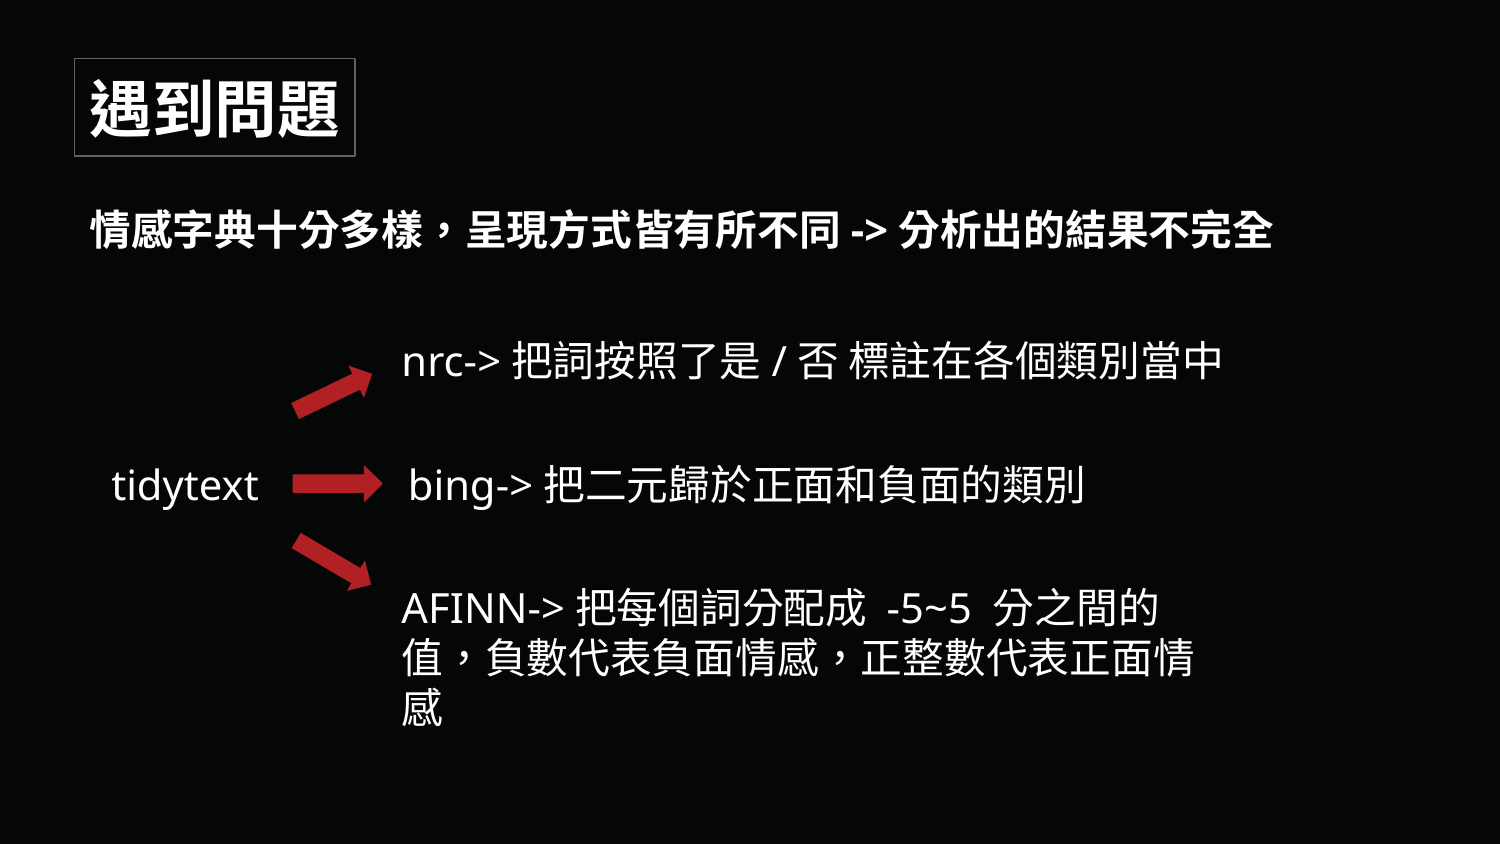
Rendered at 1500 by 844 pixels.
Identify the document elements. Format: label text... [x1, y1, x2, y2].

text_box 遇到問題 [74, 58, 355, 157]
text_box tidytext [90, 443, 280, 524]
text_box [291, 532, 372, 591]
text_box nrc->把詞按照了是/否 標註在各個類別當中 [386, 319, 1252, 400]
text_box AFINN->把每個詞分配成 -5~5 分之間的值，負數代表負面情感，正整數代表正面情感 [386, 566, 1252, 747]
text_box bing->把二元歸於正面和負面的類別 [386, 443, 1108, 524]
text_box 情感字典十分多樣，呈現方式皆有所不同->分析出的結果不完全 [74, 188, 1314, 269]
text_box [291, 365, 373, 420]
text_box [293, 466, 382, 501]
